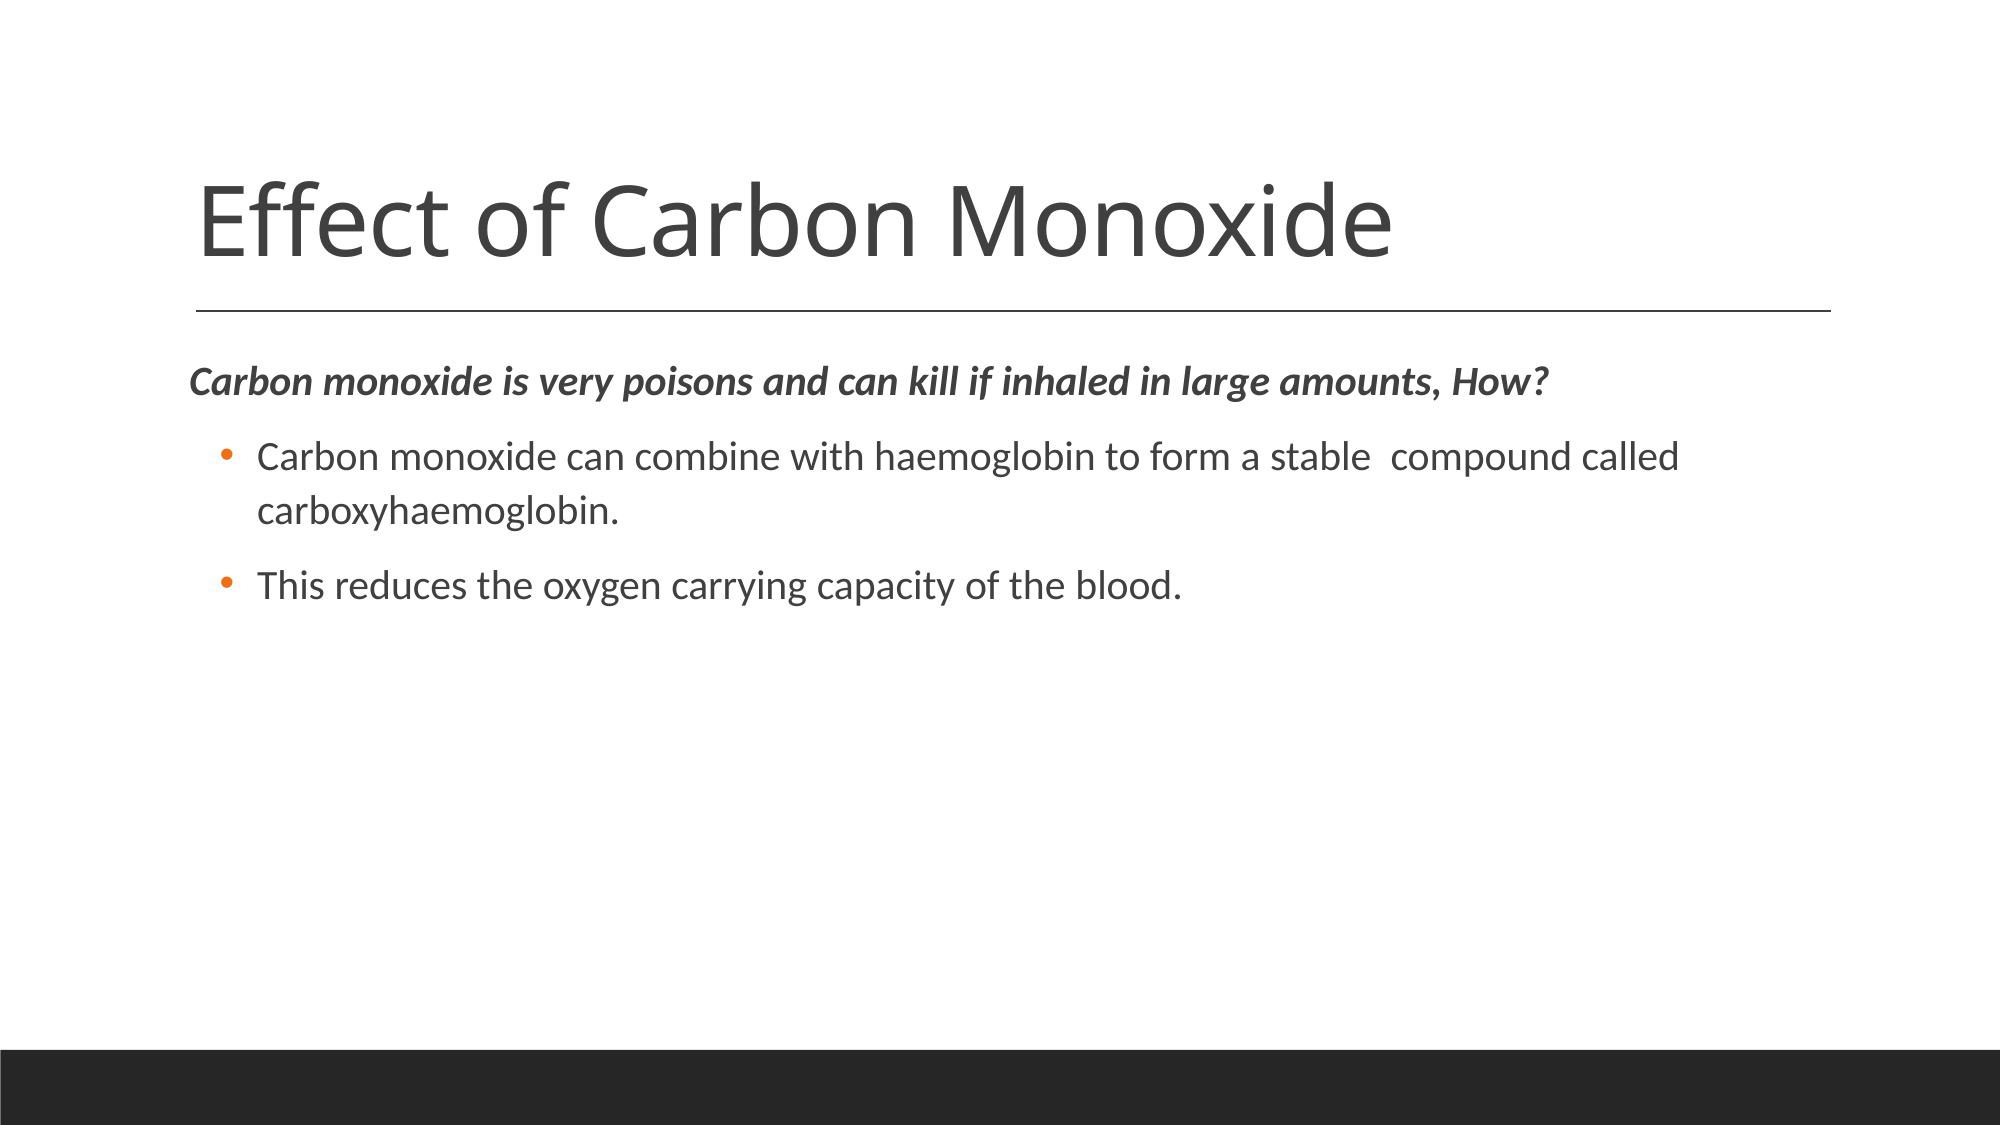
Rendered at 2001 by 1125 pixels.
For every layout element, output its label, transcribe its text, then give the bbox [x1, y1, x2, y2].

list Carbon monoxide is very poisons and can kill if inhaled in large amounts, How? Carbon monoxide can combine with haemoglobin to form a stable compound called carboxyhaemoglobin. This reduces the oxygen carrying capacity of the blood. [180, 345, 1830, 963]
title Effect of Carbon Monoxide [180, 47, 1830, 285]
